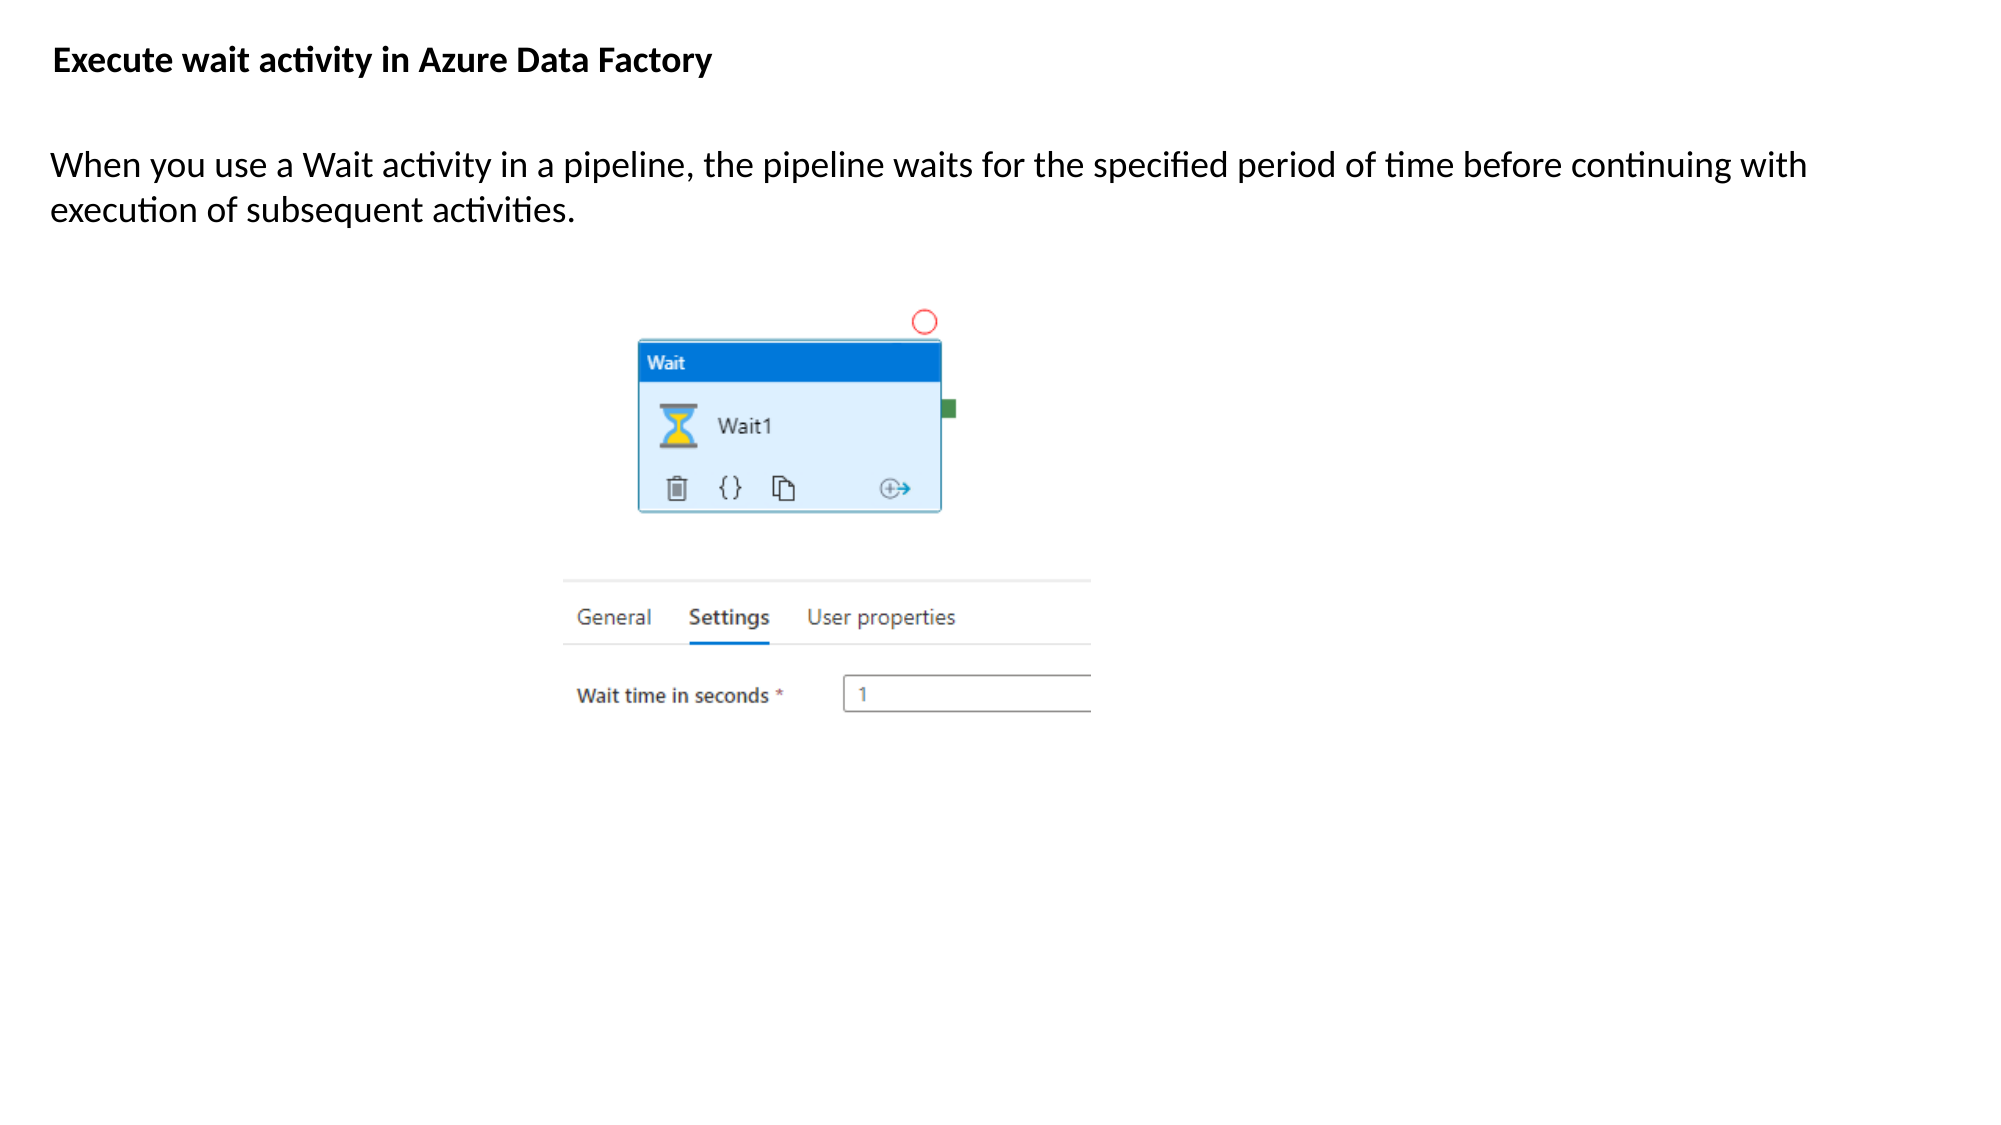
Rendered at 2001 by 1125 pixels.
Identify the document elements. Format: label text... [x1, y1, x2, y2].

text_box Execute wait activity in Azure Data Factory [38, 27, 729, 88]
text_box When you use a Wait activity in a pipeline, the pipeline waits for the specified period of time before continuing with execution of subsequent activities. [35, 132, 1961, 238]
picture [563, 282, 1091, 761]
